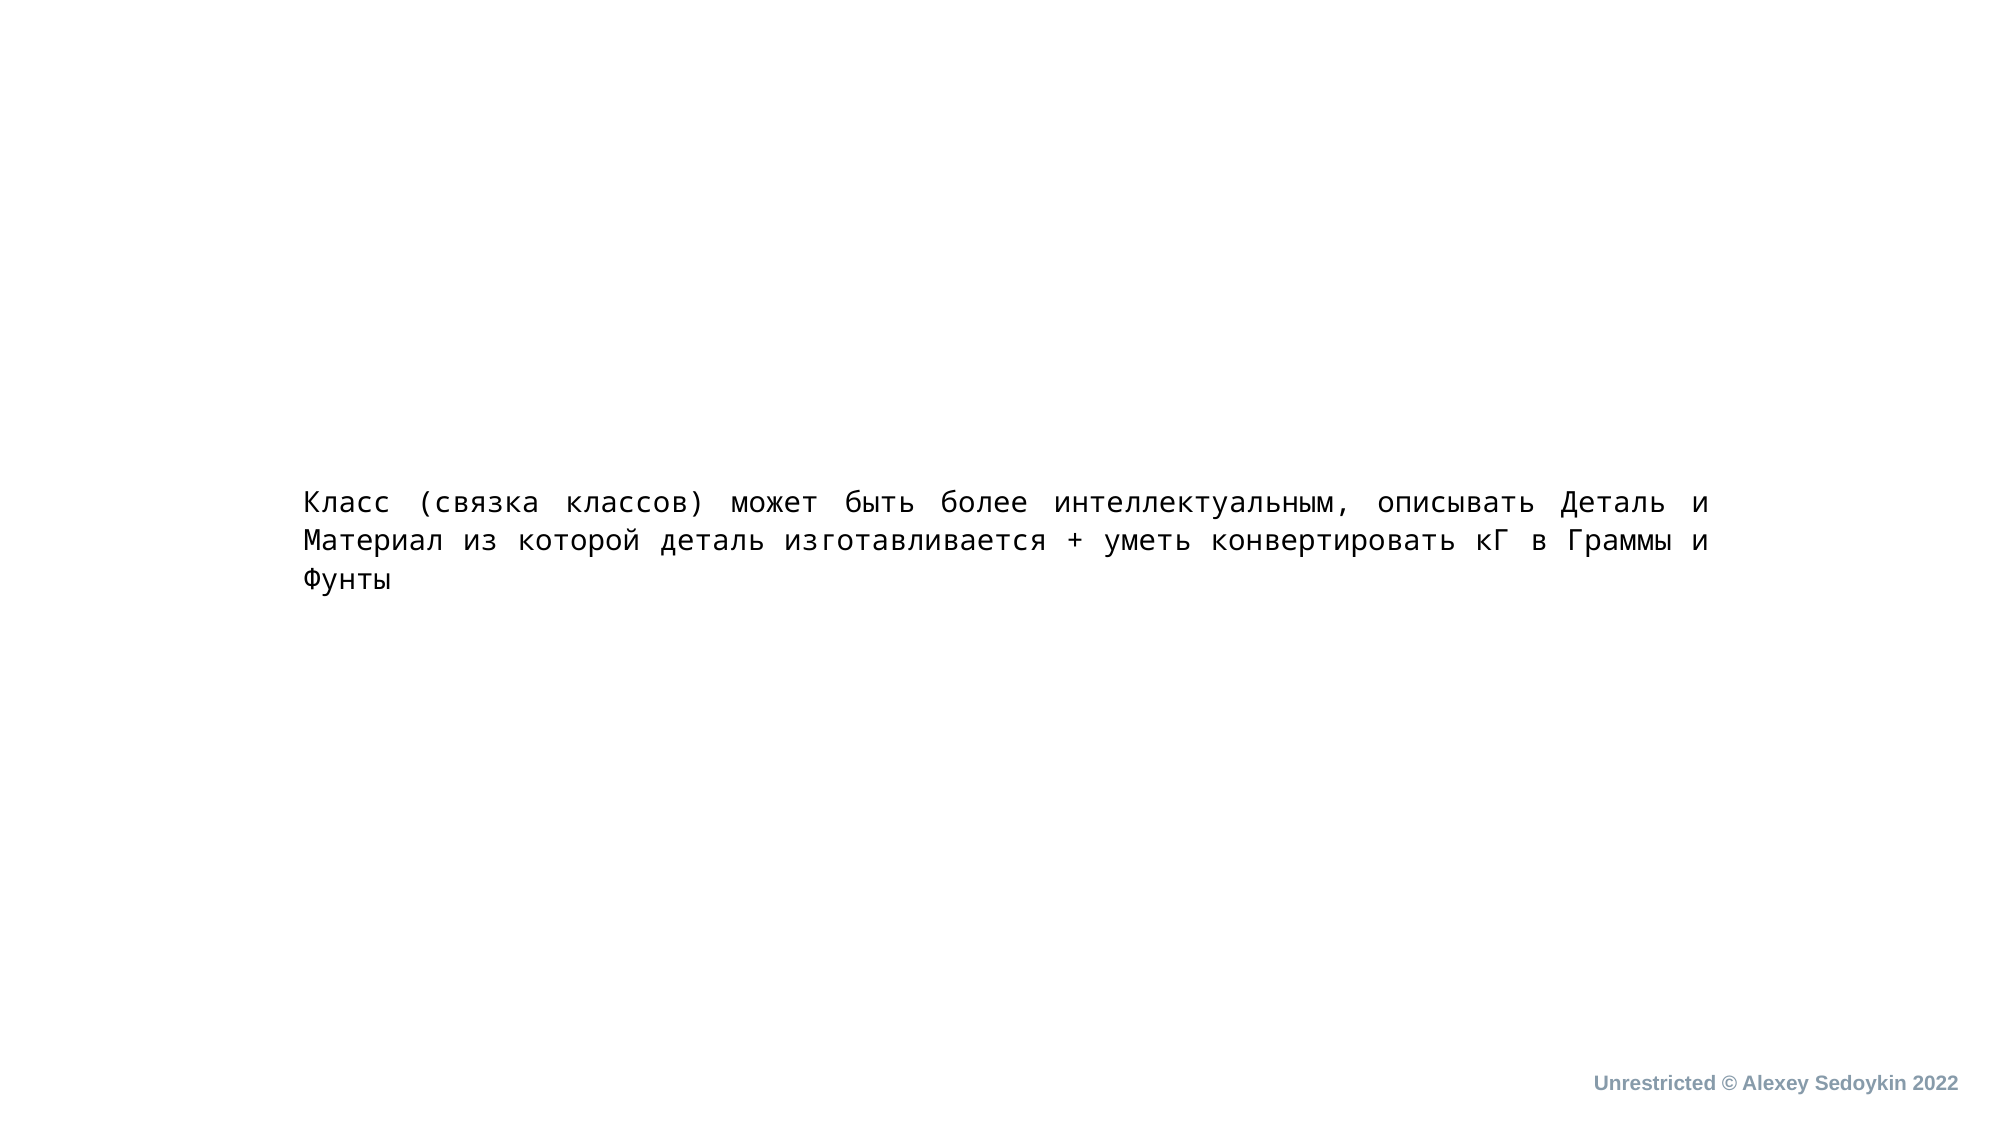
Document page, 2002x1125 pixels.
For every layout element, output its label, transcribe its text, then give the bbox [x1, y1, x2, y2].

text_box Класс (связка классов) может быть более интеллектуальным, описывать Деталь и Материал из которой деталь изготавливается + уметь конвертировать кГ в Граммы и Фунты [303, 479, 1710, 858]
